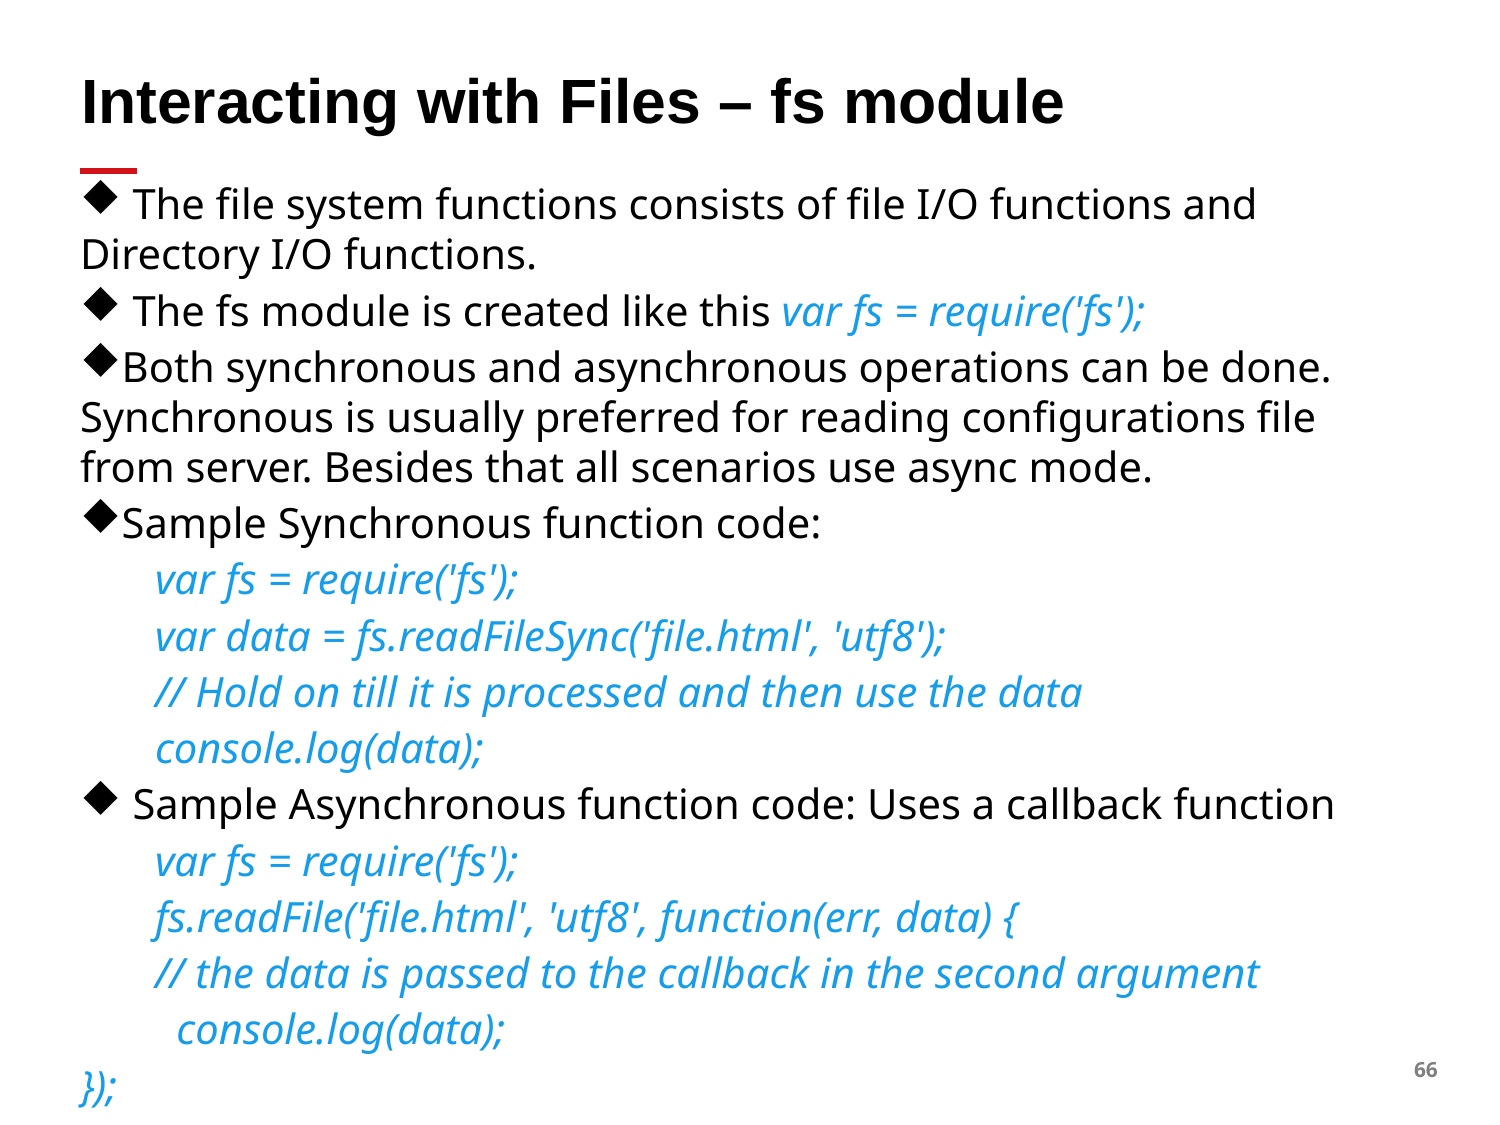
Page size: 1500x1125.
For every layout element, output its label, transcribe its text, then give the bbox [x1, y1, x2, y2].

list The file system functions consists of file I/O functions and Directory I/O functions. The fs module is created like this var fs = require('fs'); Both synchronous and asynchronous operations can be done. Synchronous is usually preferred for reading configurations file from server. Besides that all scenarios use async mode. Sample Synchronous function code: var fs = require('fs'); var data = fs.readFileSync('file.html', 'utf8'); // Hold on till it is processed and then use the data console.log(data); Sample Asynchronous function code: Uses a callback function var fs = require('fs'); fs.readFile('file.html', 'utf8', function(err, data) { // the data is passed to the callback in the second argument console.log(data); }); [79, 177, 1420, 966]
title Interacting with Files – fs module [81, 68, 1421, 138]
